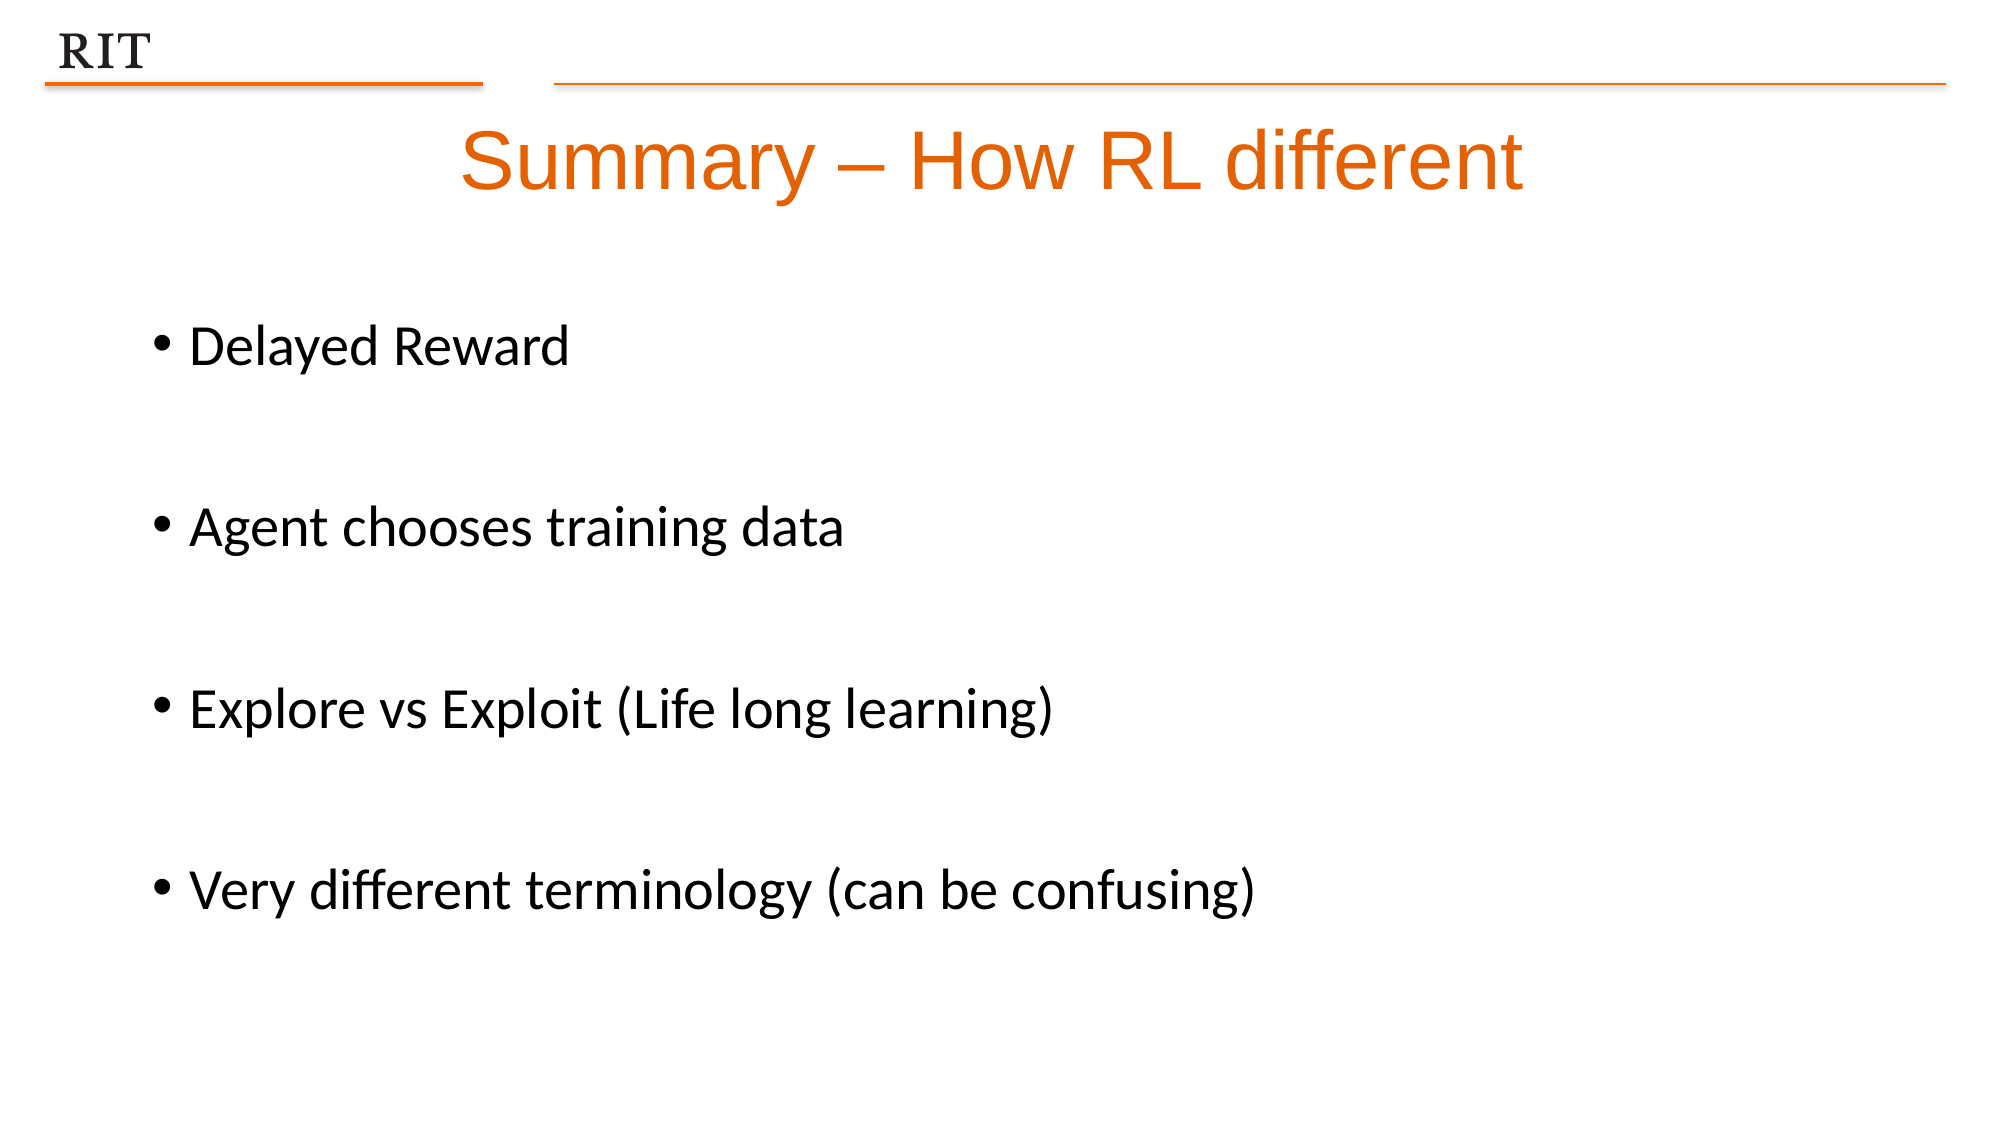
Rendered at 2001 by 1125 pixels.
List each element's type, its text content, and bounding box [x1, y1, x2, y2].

text_box [64, 205, 1936, 1019]
text_box Delayed Reward Agent chooses training data Explore vs Exploit (Life long learning) Very different terminology (can be confusing) [137, 299, 1863, 1014]
title Summary – How RL different [92, 114, 1893, 198]
